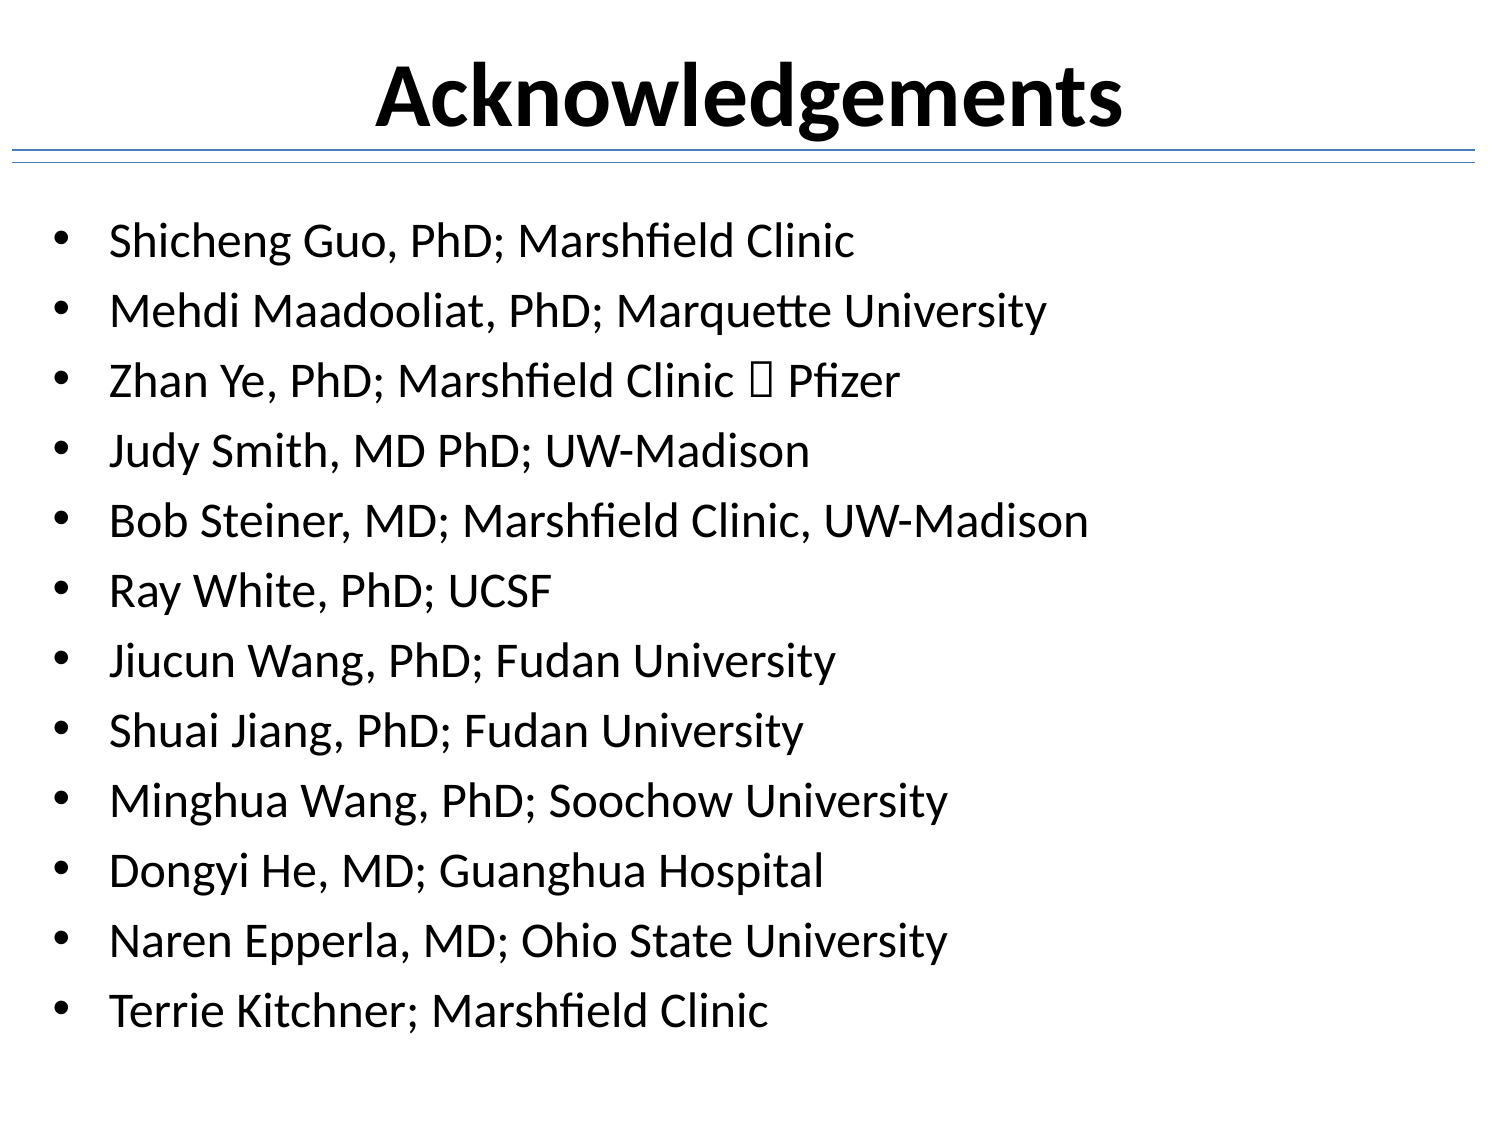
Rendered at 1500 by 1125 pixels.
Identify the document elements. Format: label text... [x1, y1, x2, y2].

list Shicheng Guo, PhD; Marshfield Clinic Mehdi Maadooliat, PhD; Marquette University Zhan Ye, PhD; Marshfield Clinic  Pfizer Judy Smith, MD PhD; UW-Madison Bob Steiner, MD; Marshfield Clinic, UW-Madison Ray White, PhD; UCSF Jiucun Wang, PhD; Fudan University Shuai Jiang, PhD; Fudan University Minghua Wang, PhD; Soochow University Dongyi He, MD; Guanghua Hospital Naren Epperla, MD; Ohio State University Terrie Kitchner; Marshfield Clinic [37, 200, 1463, 1088]
title Acknowledgements [75, 24, 1425, 149]
